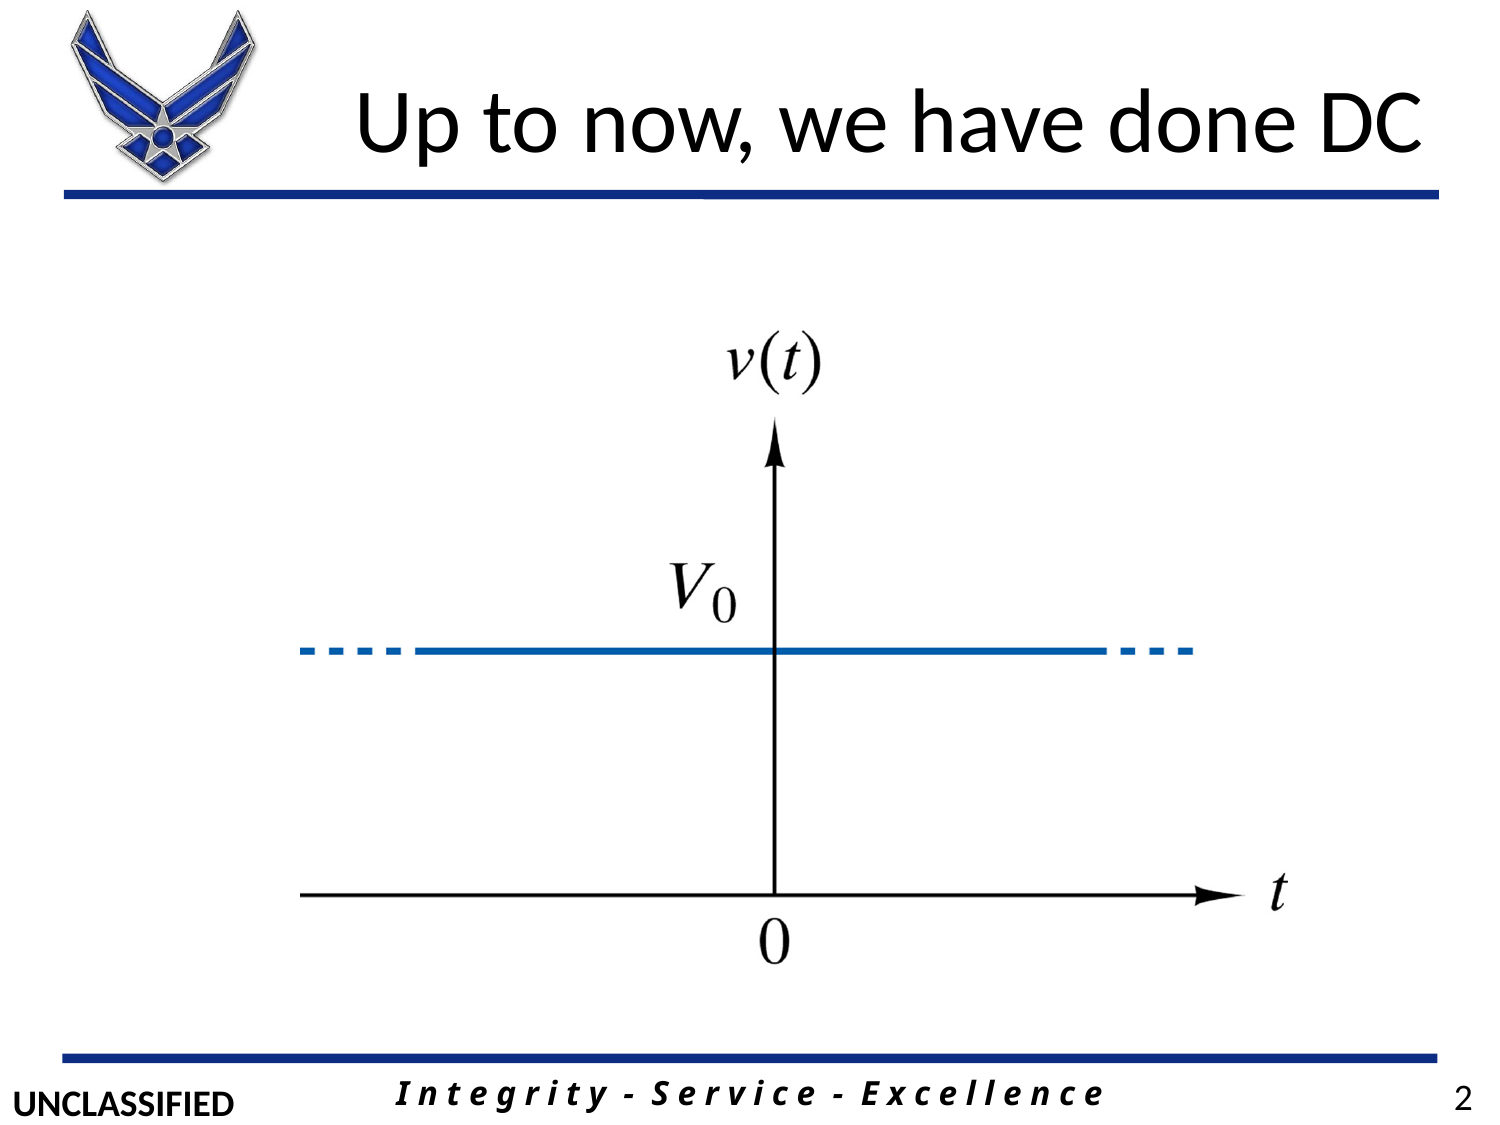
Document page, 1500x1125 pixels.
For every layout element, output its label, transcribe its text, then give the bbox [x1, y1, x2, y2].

slide_number 2 [1137, 1065, 1488, 1125]
picture [65, 5, 261, 188]
picture [299, 324, 1288, 978]
title Up to now, we have done DC [270, 45, 1440, 188]
